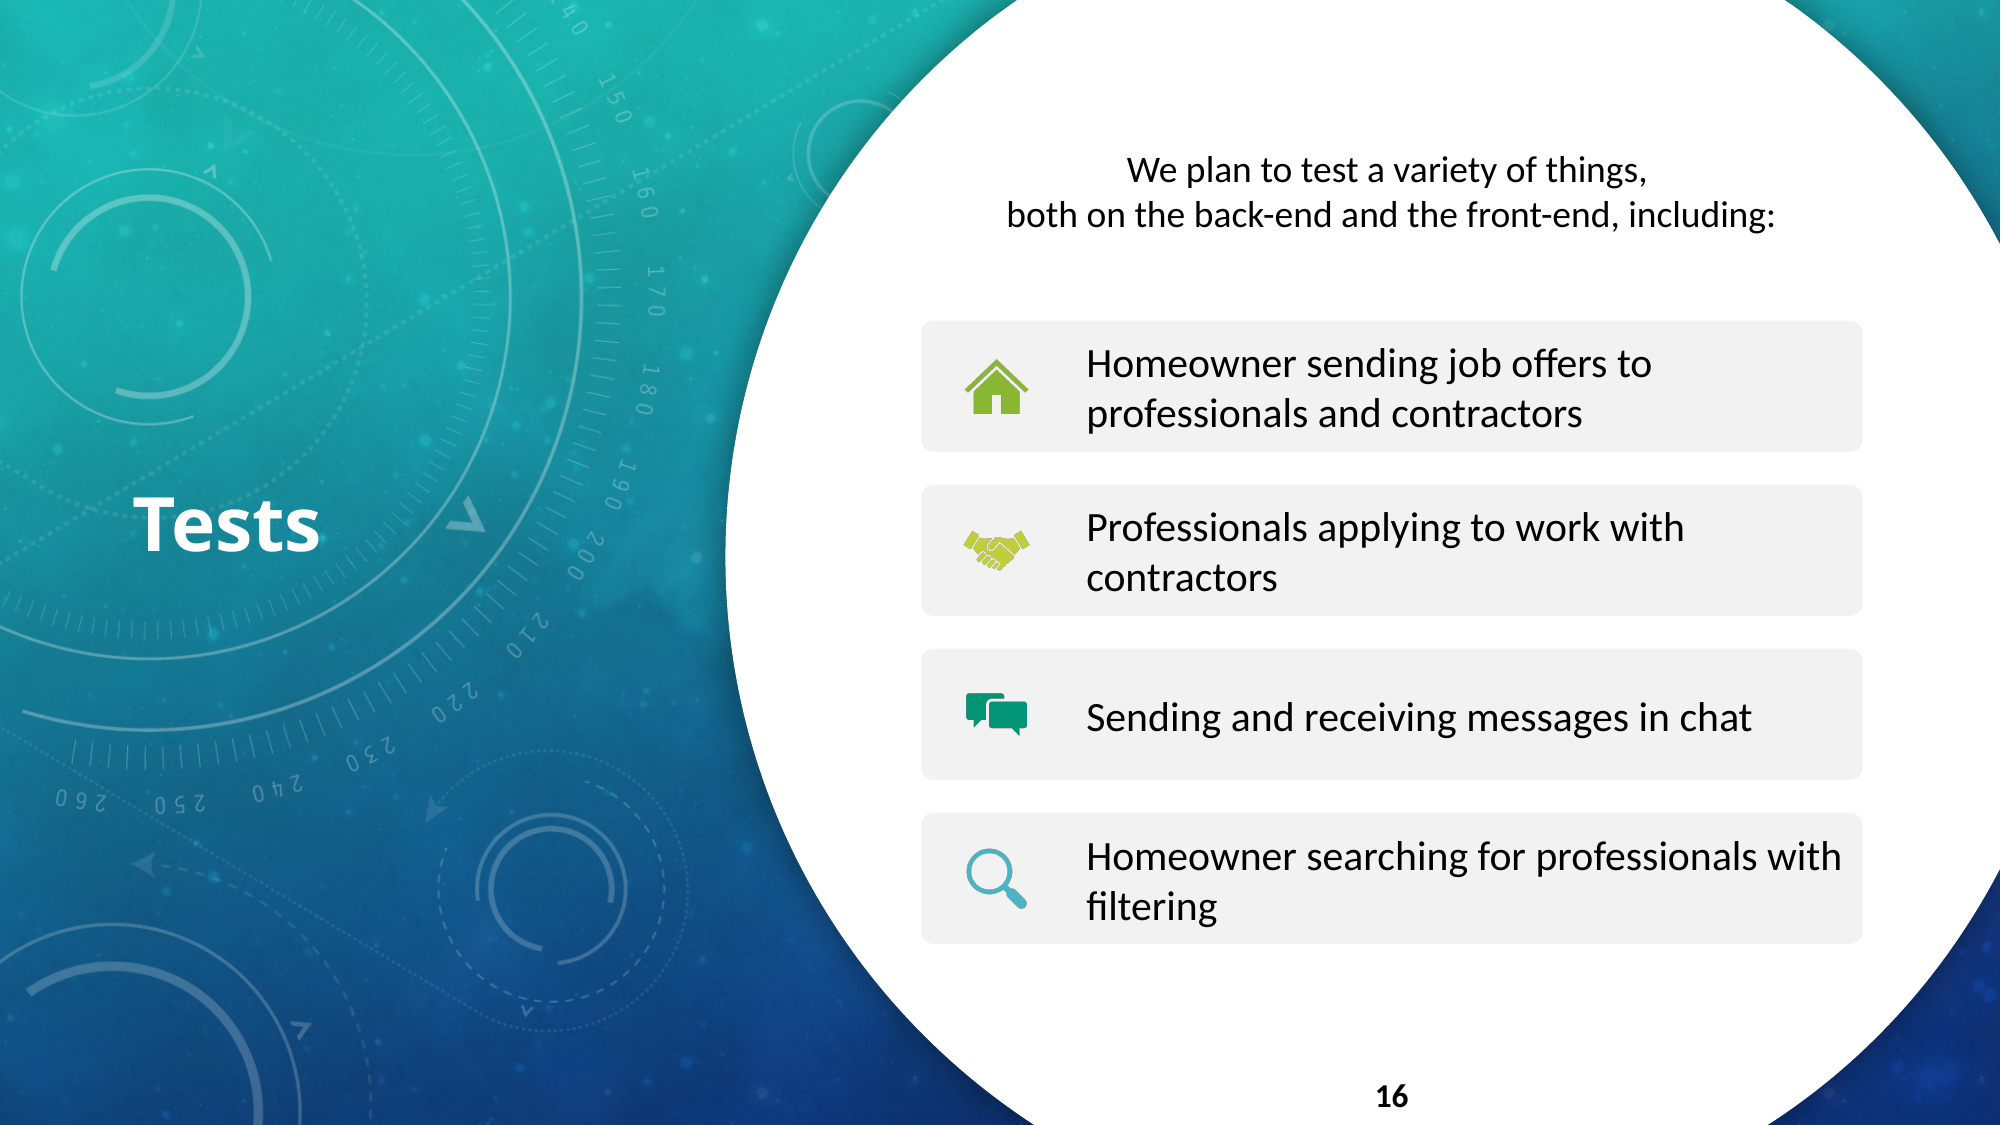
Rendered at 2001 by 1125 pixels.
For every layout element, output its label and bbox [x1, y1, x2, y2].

list [920, 320, 1863, 945]
picture [0, 0, 2000, 1125]
